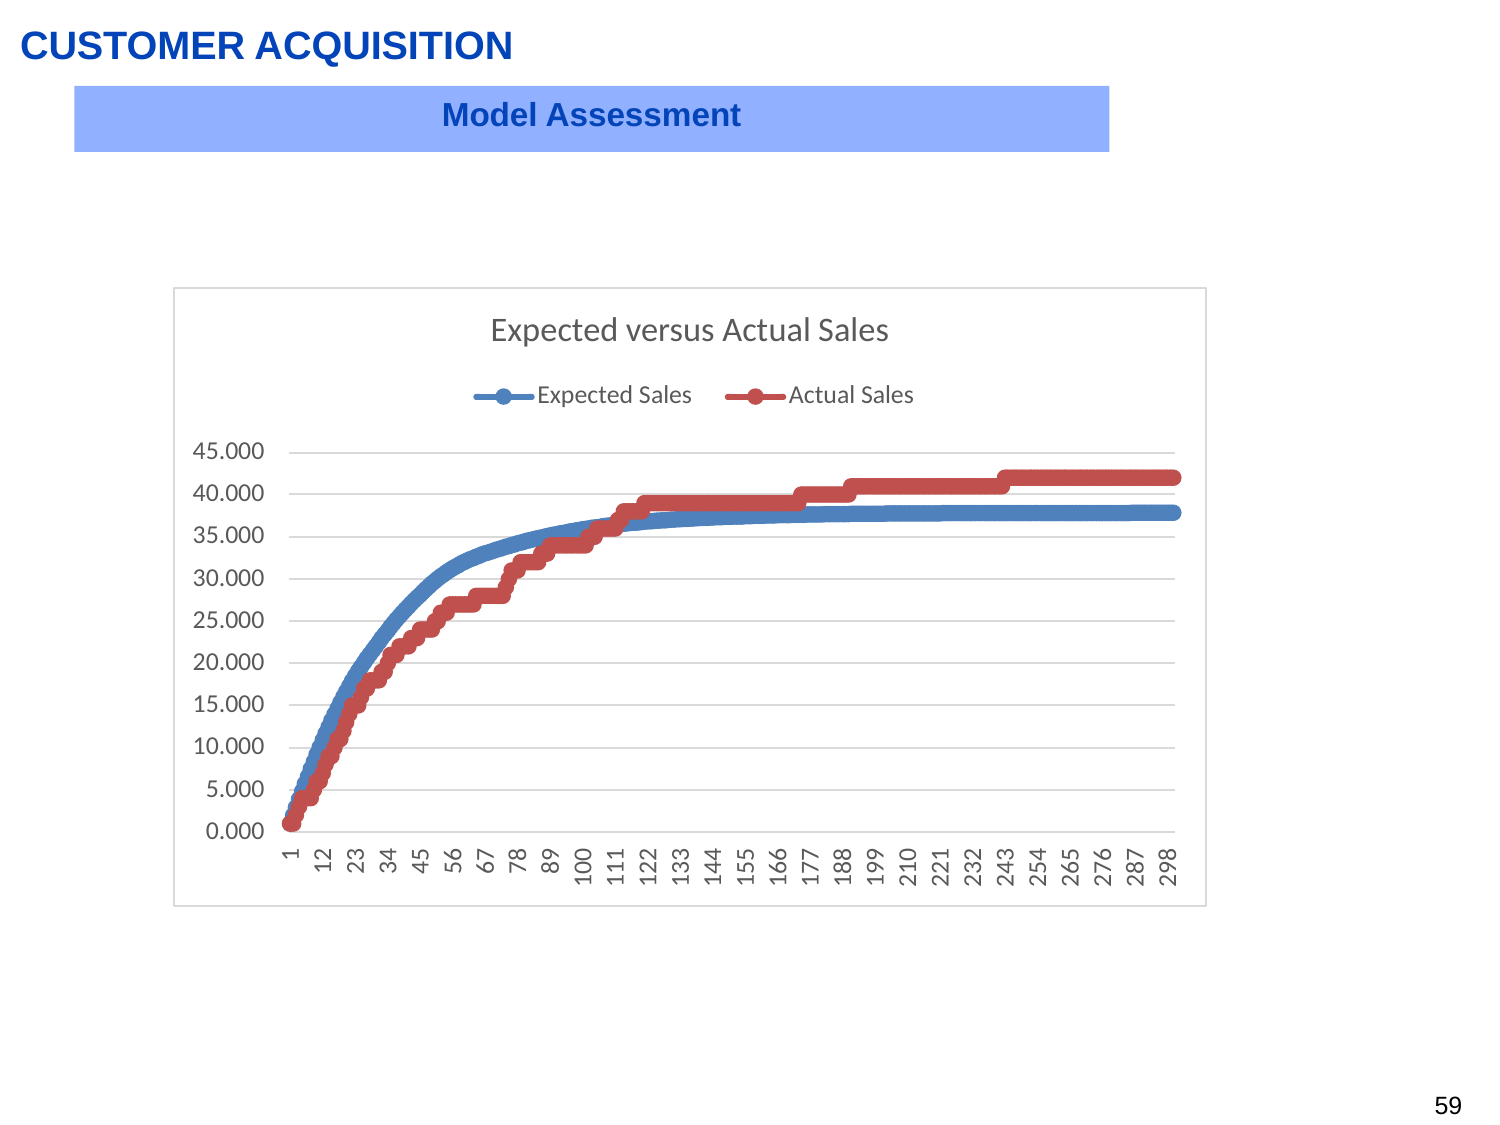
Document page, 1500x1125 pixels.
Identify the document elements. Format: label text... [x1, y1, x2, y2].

picture [172, 286, 1208, 907]
title CUSTOMER ACQUISITION [19, 19, 1463, 69]
text_box Model Assessment [74, 85, 1110, 152]
slide_number 58 [1149, 1089, 1463, 1121]
